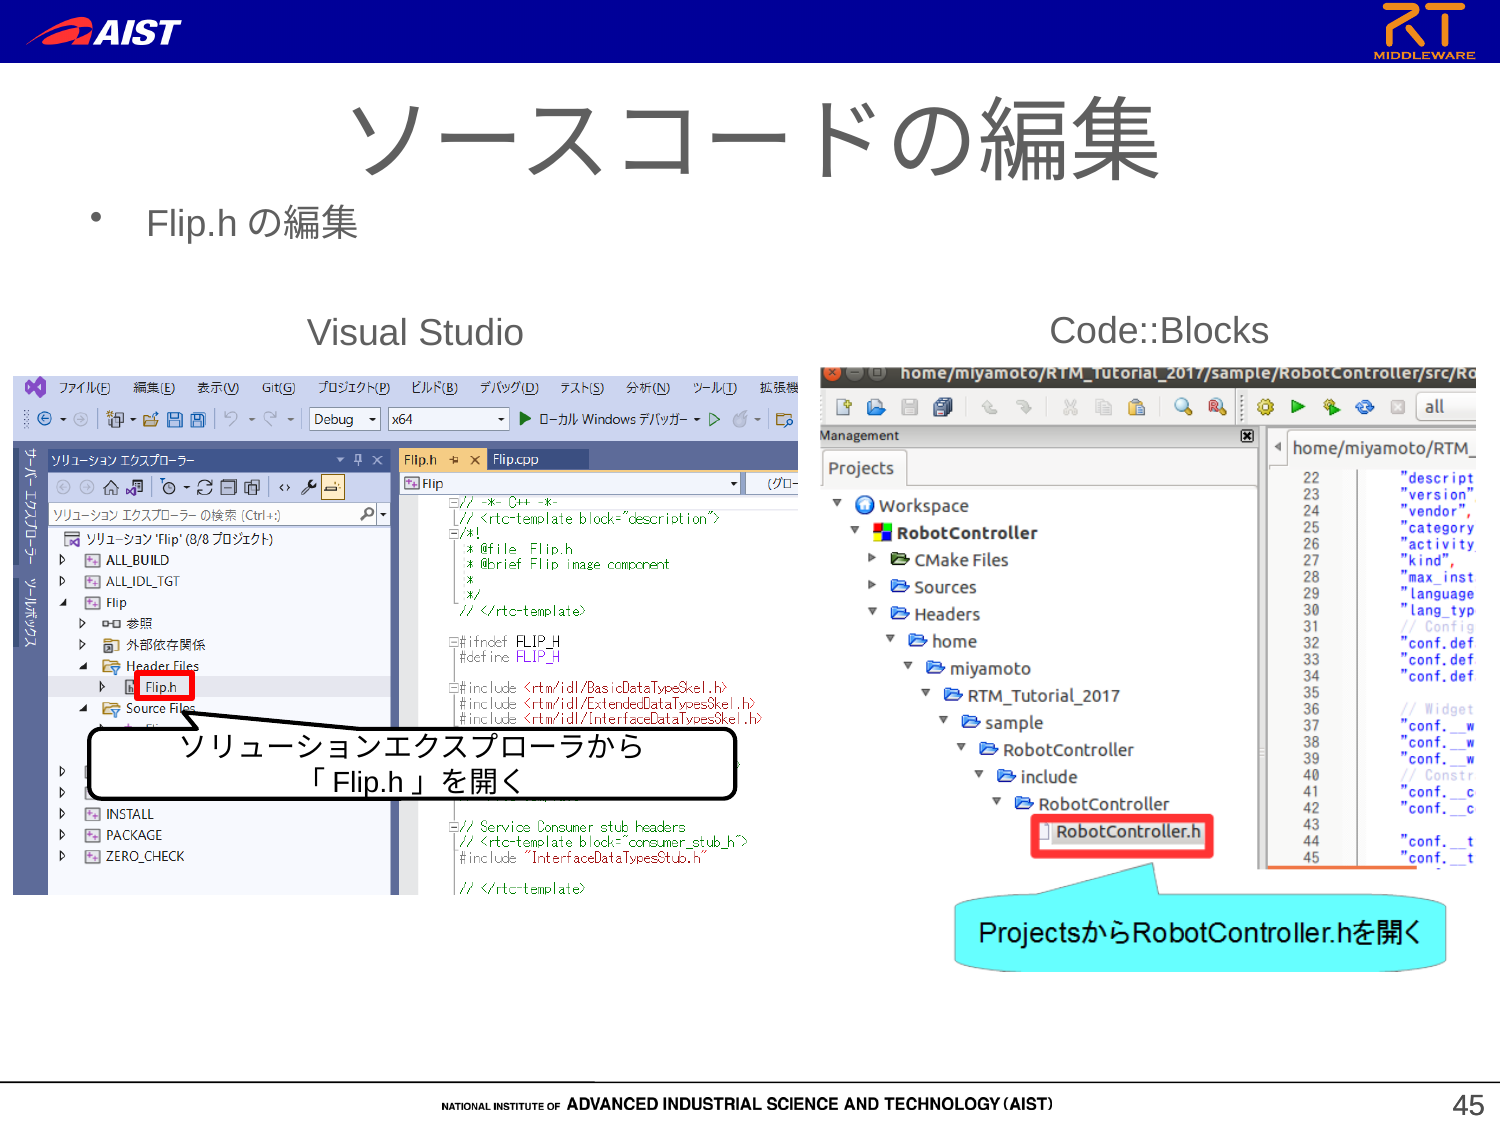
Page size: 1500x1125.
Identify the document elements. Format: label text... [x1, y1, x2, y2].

picture [820, 367, 1476, 973]
picture [13, 375, 799, 895]
picture [0, 0, 1500, 63]
text_box Flip.hの編集 [74, 200, 1407, 497]
picture [442, 1097, 1052, 1110]
text_box Visual Studio [292, 309, 606, 374]
text_box Code::Blocks [1034, 307, 1348, 365]
text_box 45 [1149, 1078, 1500, 1125]
title ソースコードの編集 [29, 66, 1474, 208]
